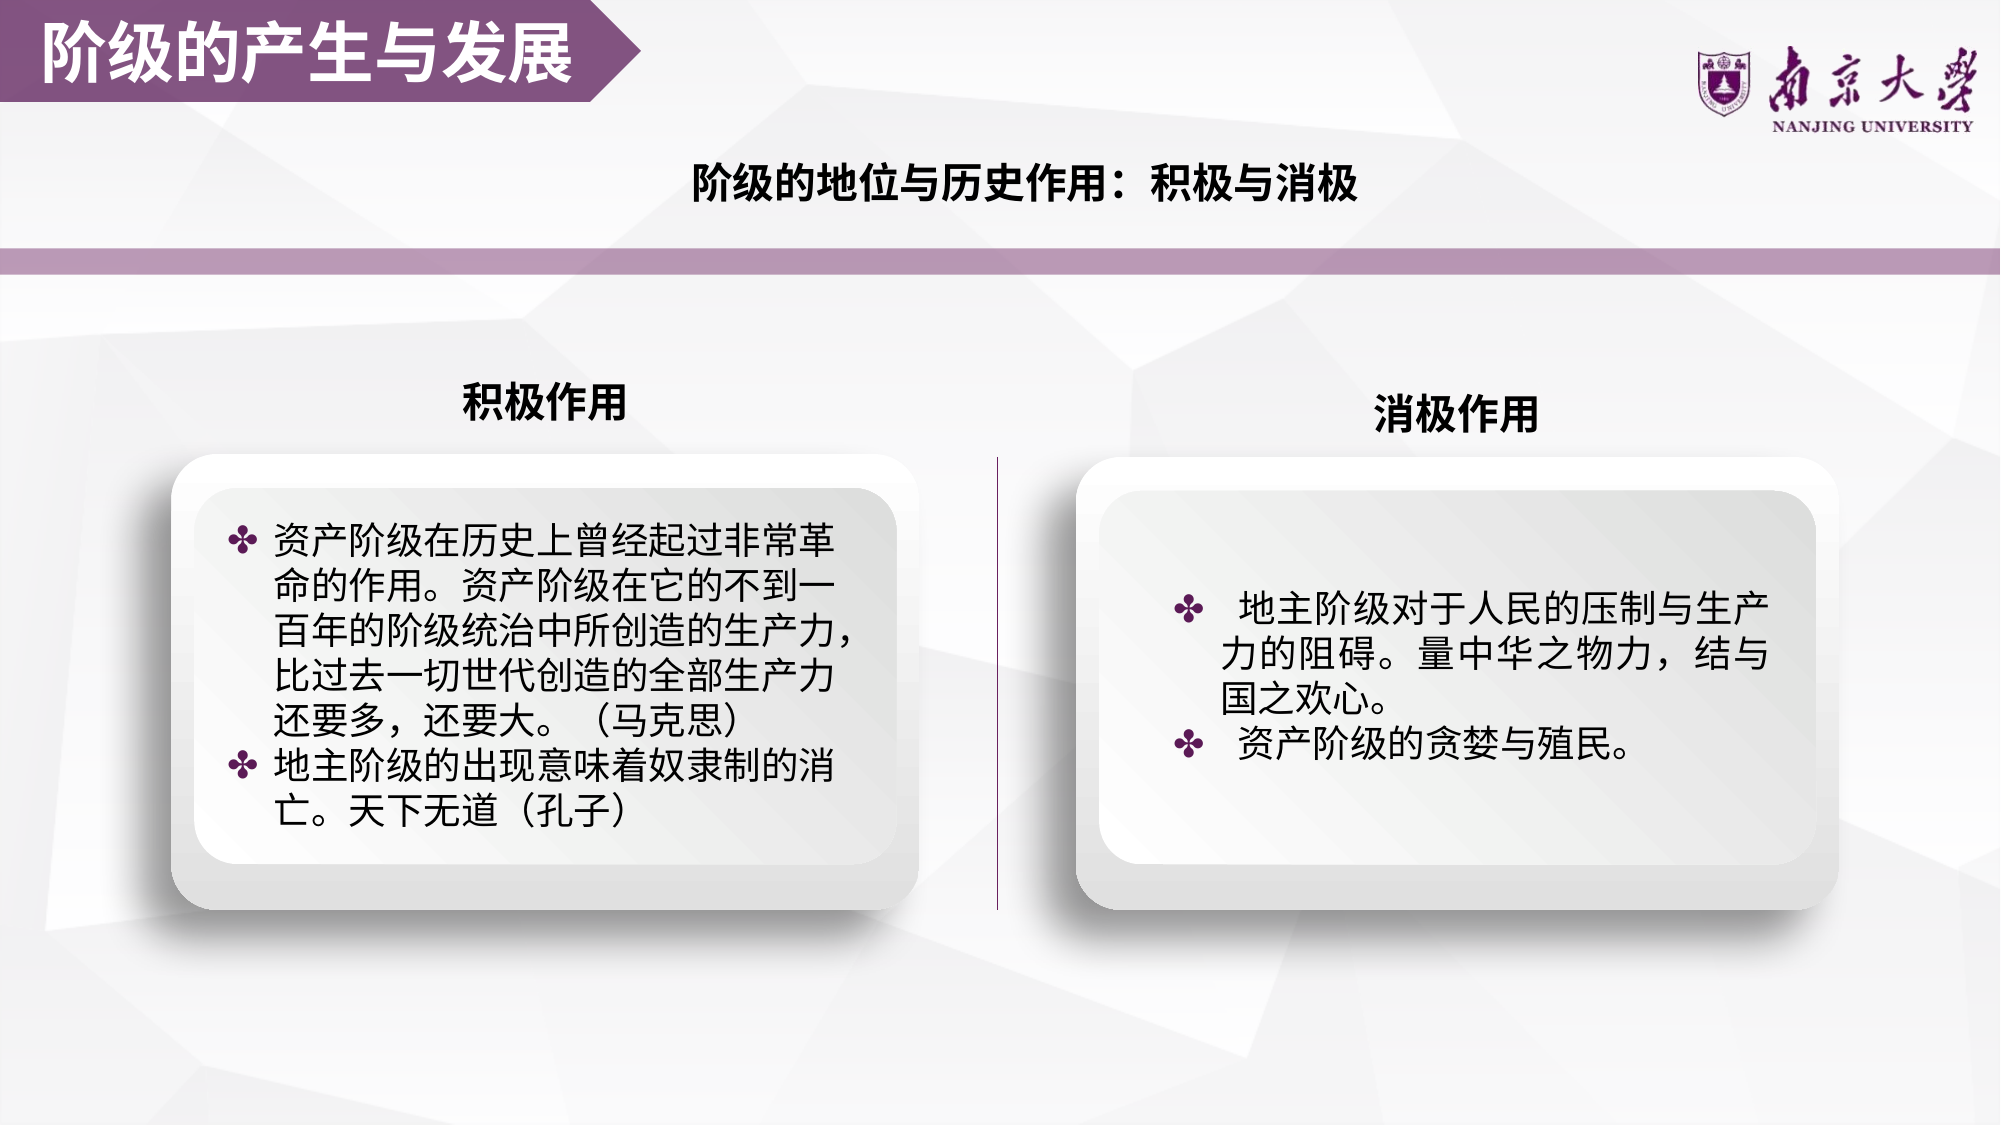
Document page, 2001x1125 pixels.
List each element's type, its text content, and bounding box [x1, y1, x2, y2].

text_box 阶级的产生与发展 [0, 0, 643, 103]
picture [0, 0, 2001, 1125]
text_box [171, 453, 920, 910]
text_box 消极作用 [1359, 380, 1556, 445]
text_box 阶级的地位与历史作用：积极与消极 [676, 149, 1395, 214]
text_box [0, 248, 2000, 275]
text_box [1075, 456, 1840, 910]
text_box 积极作用 [447, 368, 645, 434]
